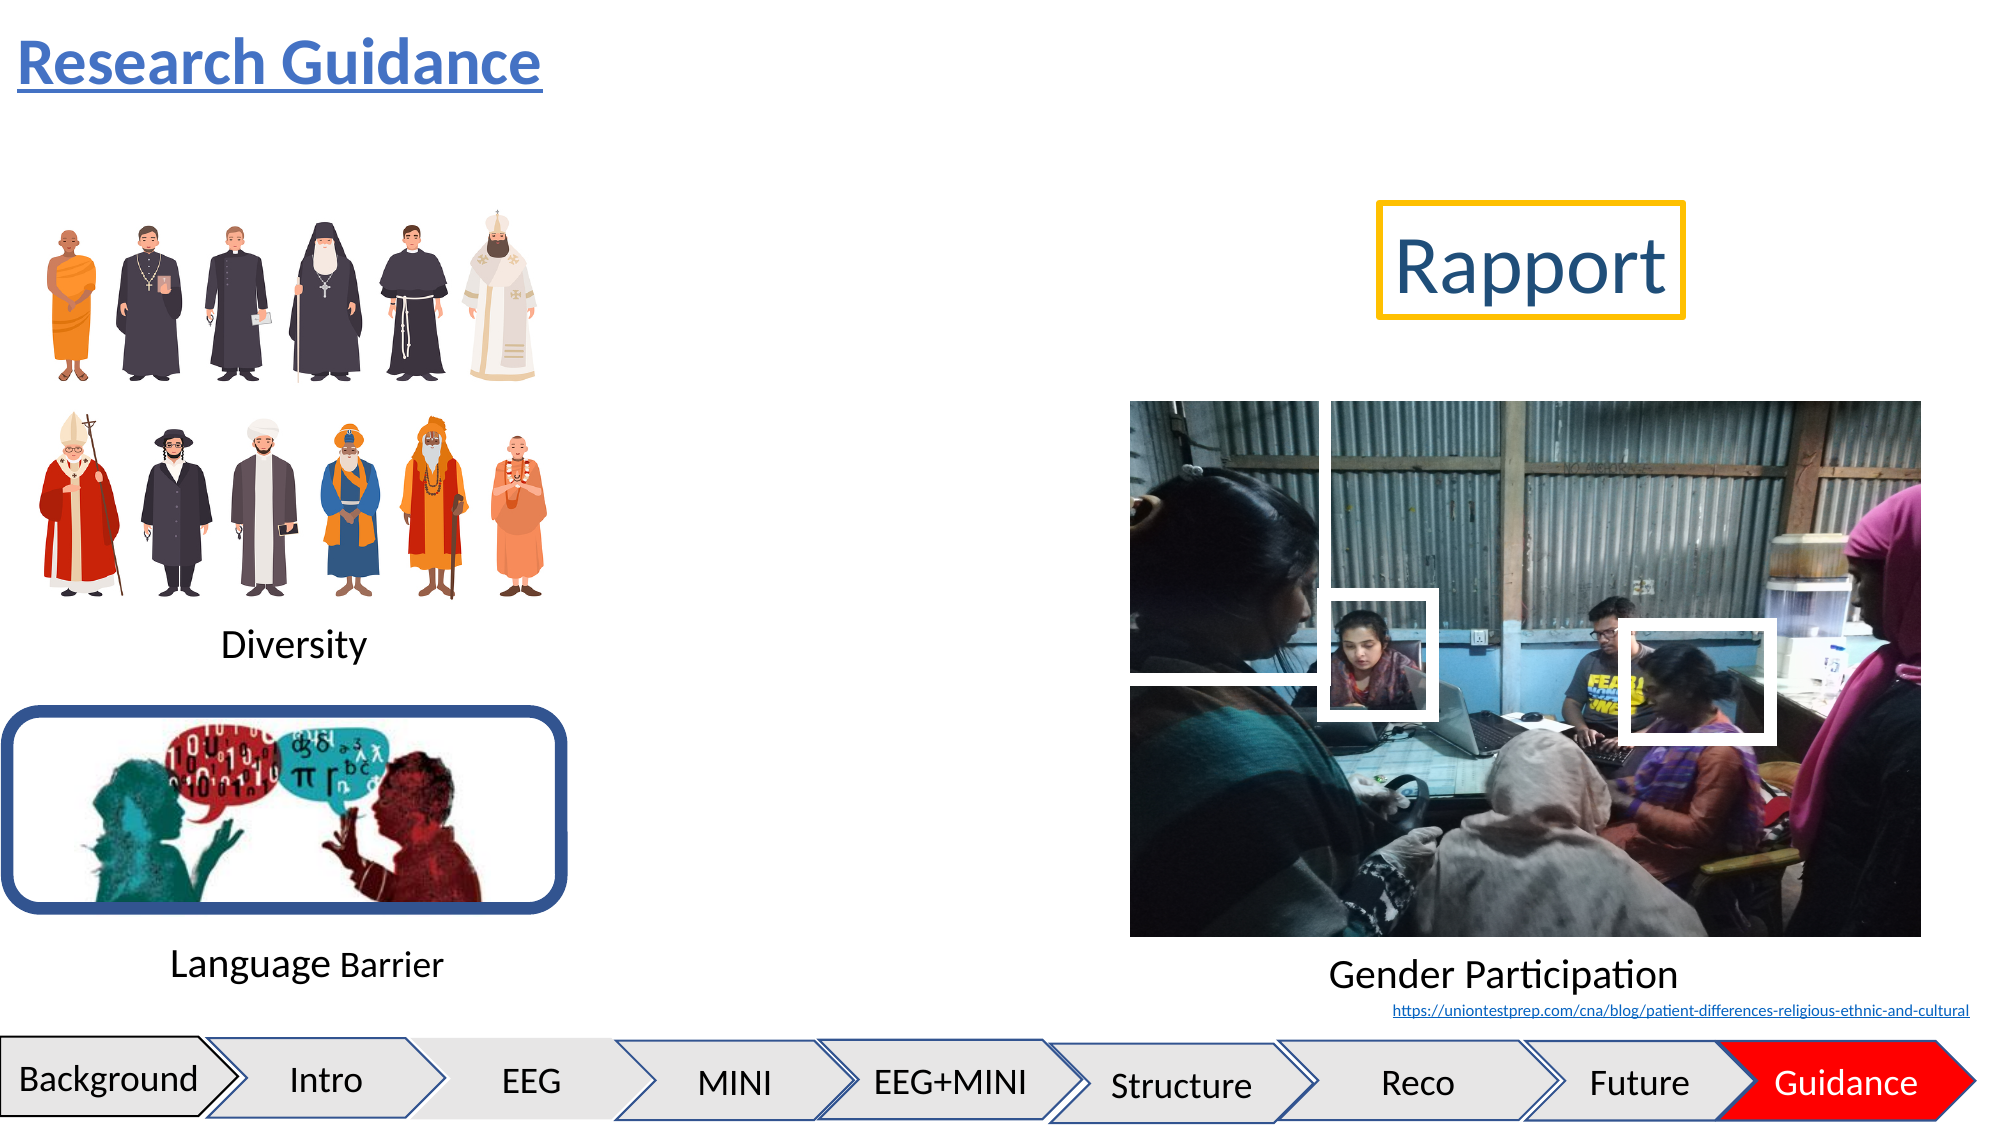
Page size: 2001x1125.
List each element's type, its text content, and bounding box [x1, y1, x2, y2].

text_box Gender Participation [1314, 939, 1695, 1005]
text_box Structure [1047, 1042, 1314, 1125]
picture [74, 719, 491, 917]
text_box [6, 710, 563, 910]
text_box [1105, 348, 1326, 680]
text_box EEG+MINI [816, 1038, 1084, 1121]
text_box Rapport [1379, 202, 1683, 318]
picture [1130, 401, 1921, 938]
text_box Background [0, 1035, 240, 1118]
text_box Future [1523, 1039, 1757, 1122]
text_box EEG [410, 1037, 652, 1120]
text_box Guidance [1716, 1039, 1977, 1122]
picture [7, 190, 582, 626]
text_box Language Barrier [155, 928, 460, 994]
text_box https://uniontestprep.com/cna/blog/patient-differences-religious-ethnic-and-cultural [1377, 992, 2000, 1027]
text_box Reco [1275, 1039, 1560, 1122]
text_box Diversity [205, 626, 383, 675]
footer [1062, 1080, 1087, 1103]
text_box Research Guidance [2, 10, 558, 106]
text_box MINI [613, 1039, 856, 1122]
text_box Intro [204, 1037, 447, 1119]
